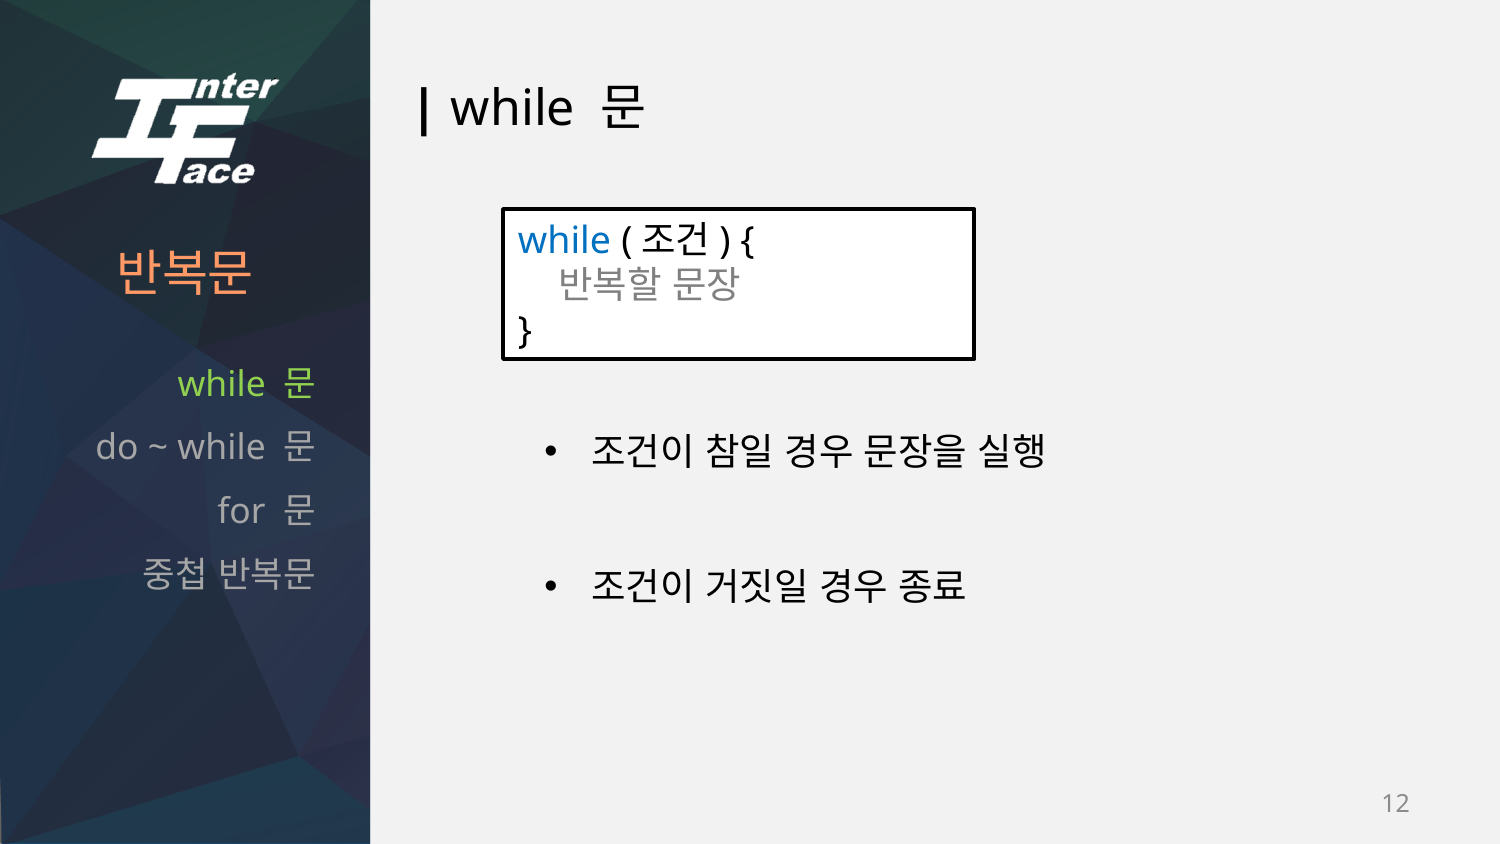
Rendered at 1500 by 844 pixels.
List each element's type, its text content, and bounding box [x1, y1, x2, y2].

picture [0, 0, 371, 844]
text_box 조건이 참일 경우 문장을 실행 조건이 거짓일 경우 종료 [529, 398, 1063, 683]
text_box while (조건) { 반복할 문장 } [501, 207, 976, 361]
slide_number 12 [1074, 782, 1425, 827]
text_box | while 문 [395, 68, 939, 143]
